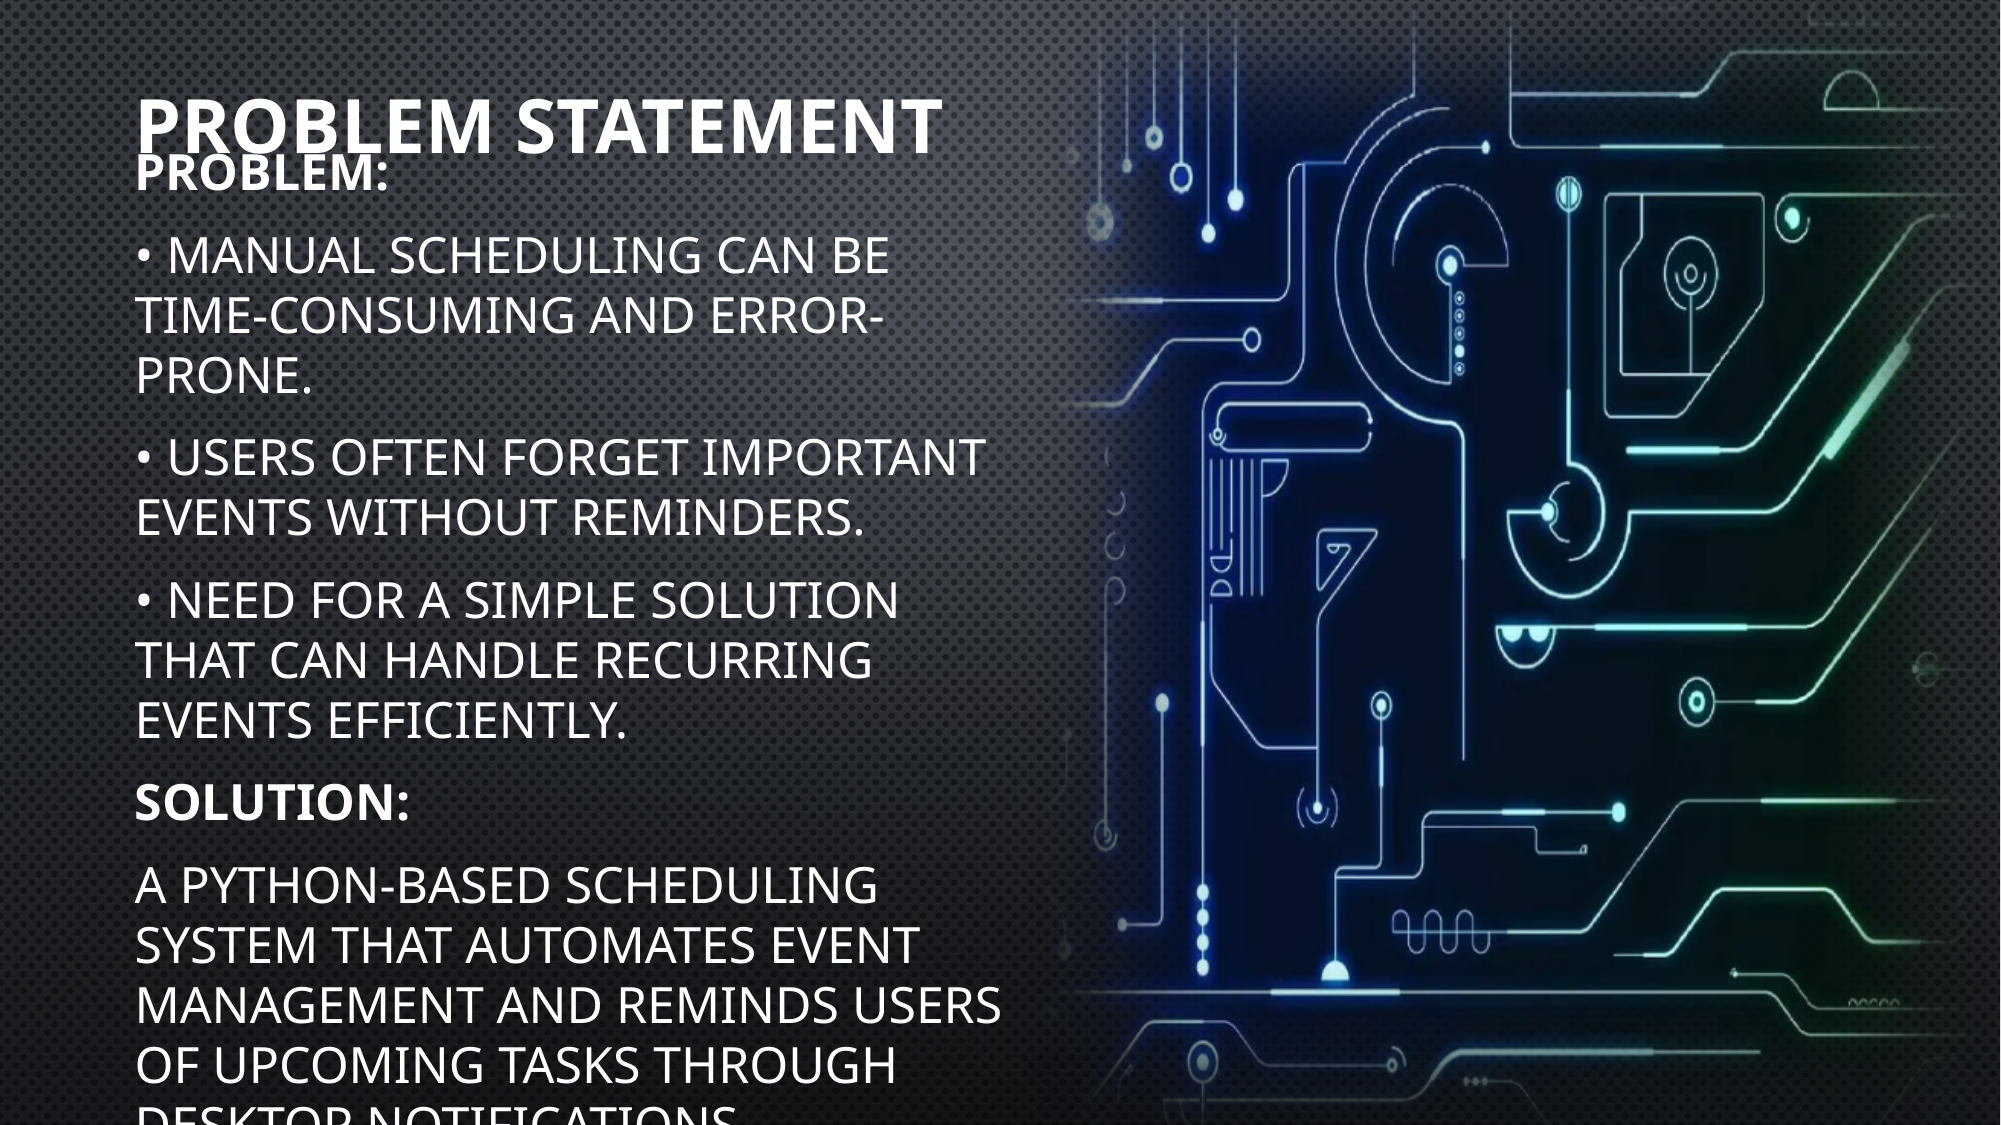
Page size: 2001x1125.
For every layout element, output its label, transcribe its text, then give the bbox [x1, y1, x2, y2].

list Problem: • Manual scheduling can be time-consuming and error-prone. • Users often forget important events without reminders. • Need for a simple solution that can handle recurring events efficiently. Solution: A Python-based scheduling system that automates event management and reminds users of upcoming tasks through desktop notifications. [119, 390, 1024, 904]
title Problem Statement [119, 0, 1024, 280]
picture [1024, 0, 2000, 1125]
